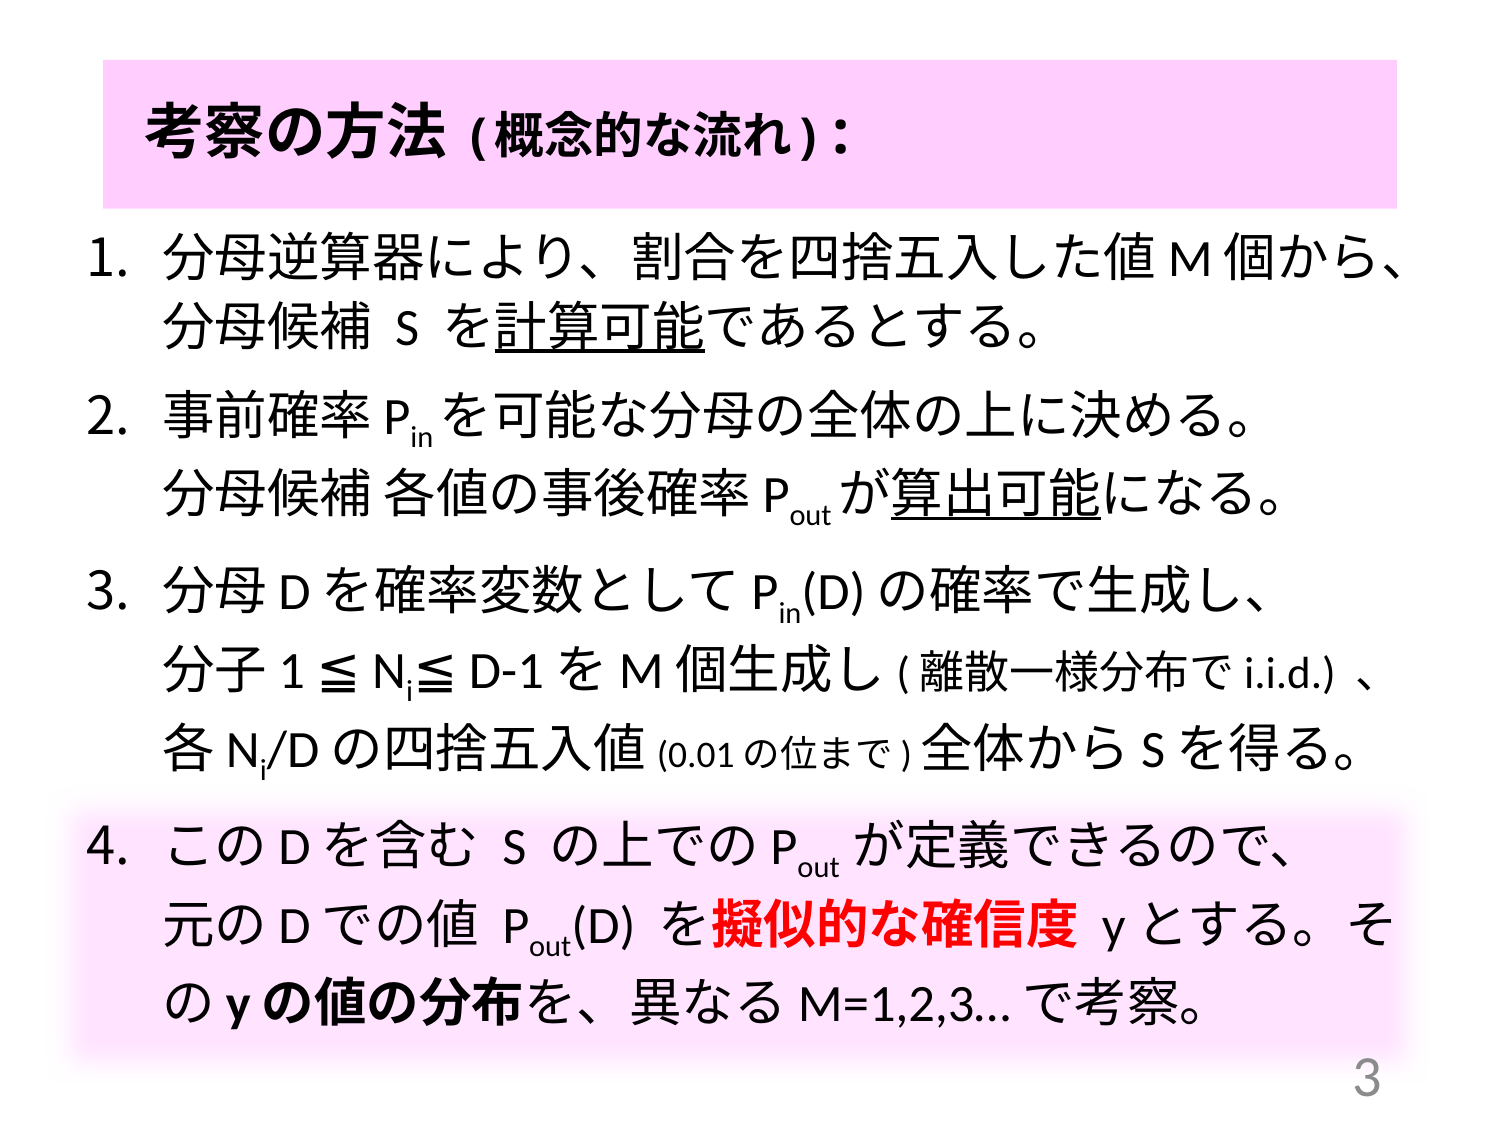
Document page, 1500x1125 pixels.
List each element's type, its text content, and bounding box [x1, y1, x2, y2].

title 考察の方法 (概念的な流れ) : [103, 59, 1397, 209]
list 分母逆算器により、割合を四捨五入した値M個から、分母候補 S を計算可能であるとする。 事前確率Pinを可能な分母の全体の上に決める。 分母候補 各値の事後確率Poutが算出可能になる。 分母Dを確率変数としてPin(D)の確率で生成し、 分子1 ≦ Ni≦ D-1をM個生成し(離散一様分布でi.i.d.) 、 各Ni/Dの四捨五入値(0.01の位まで)全体からSを得る。 このDを含む S の上でのPout が定義できるので、 元のDでの値 Pout(D) を擬似的な確信度 yとする。そのyの値の分布を、異なるM=1,2,3…で考察。 [71, 210, 1426, 1084]
slide_number 3 [1059, 1042, 1397, 1103]
